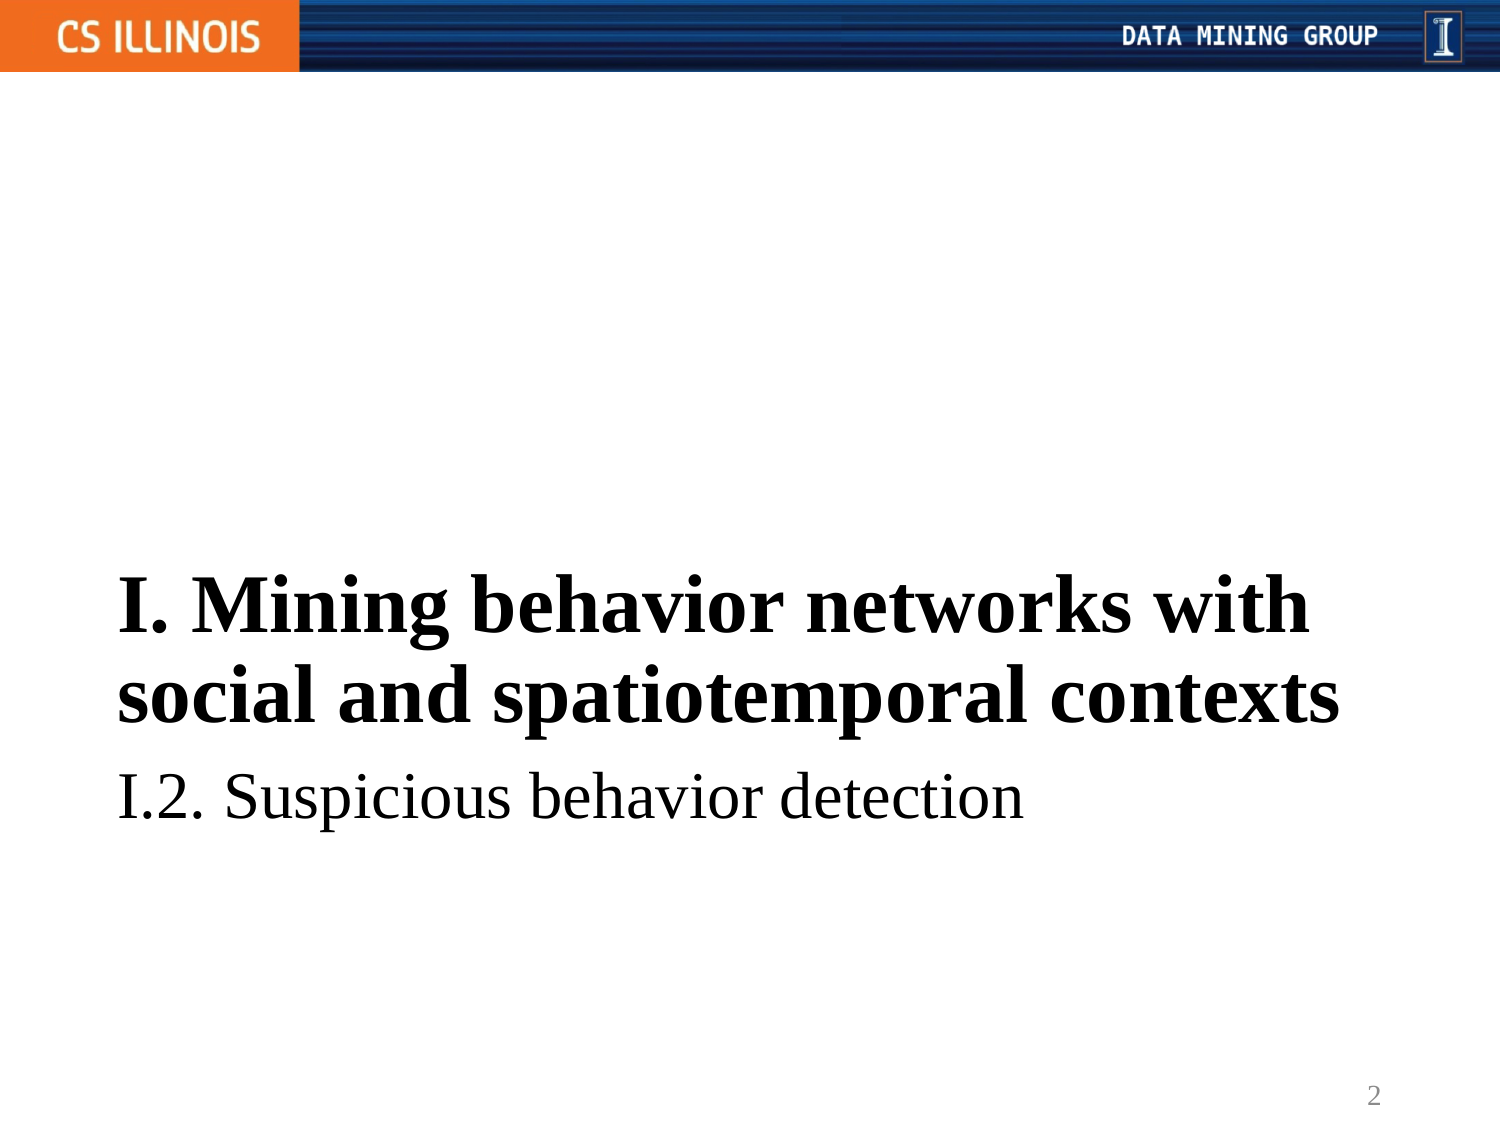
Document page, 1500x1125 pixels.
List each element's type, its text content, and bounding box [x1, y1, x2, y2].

title I. Mining behavior networks with social and spatiotemporal contexts [102, 280, 1397, 749]
list I.2. Suspicious behavior detection [102, 752, 1397, 999]
slide_number 2 [1059, 1074, 1397, 1113]
picture [0, 0, 1500, 72]
